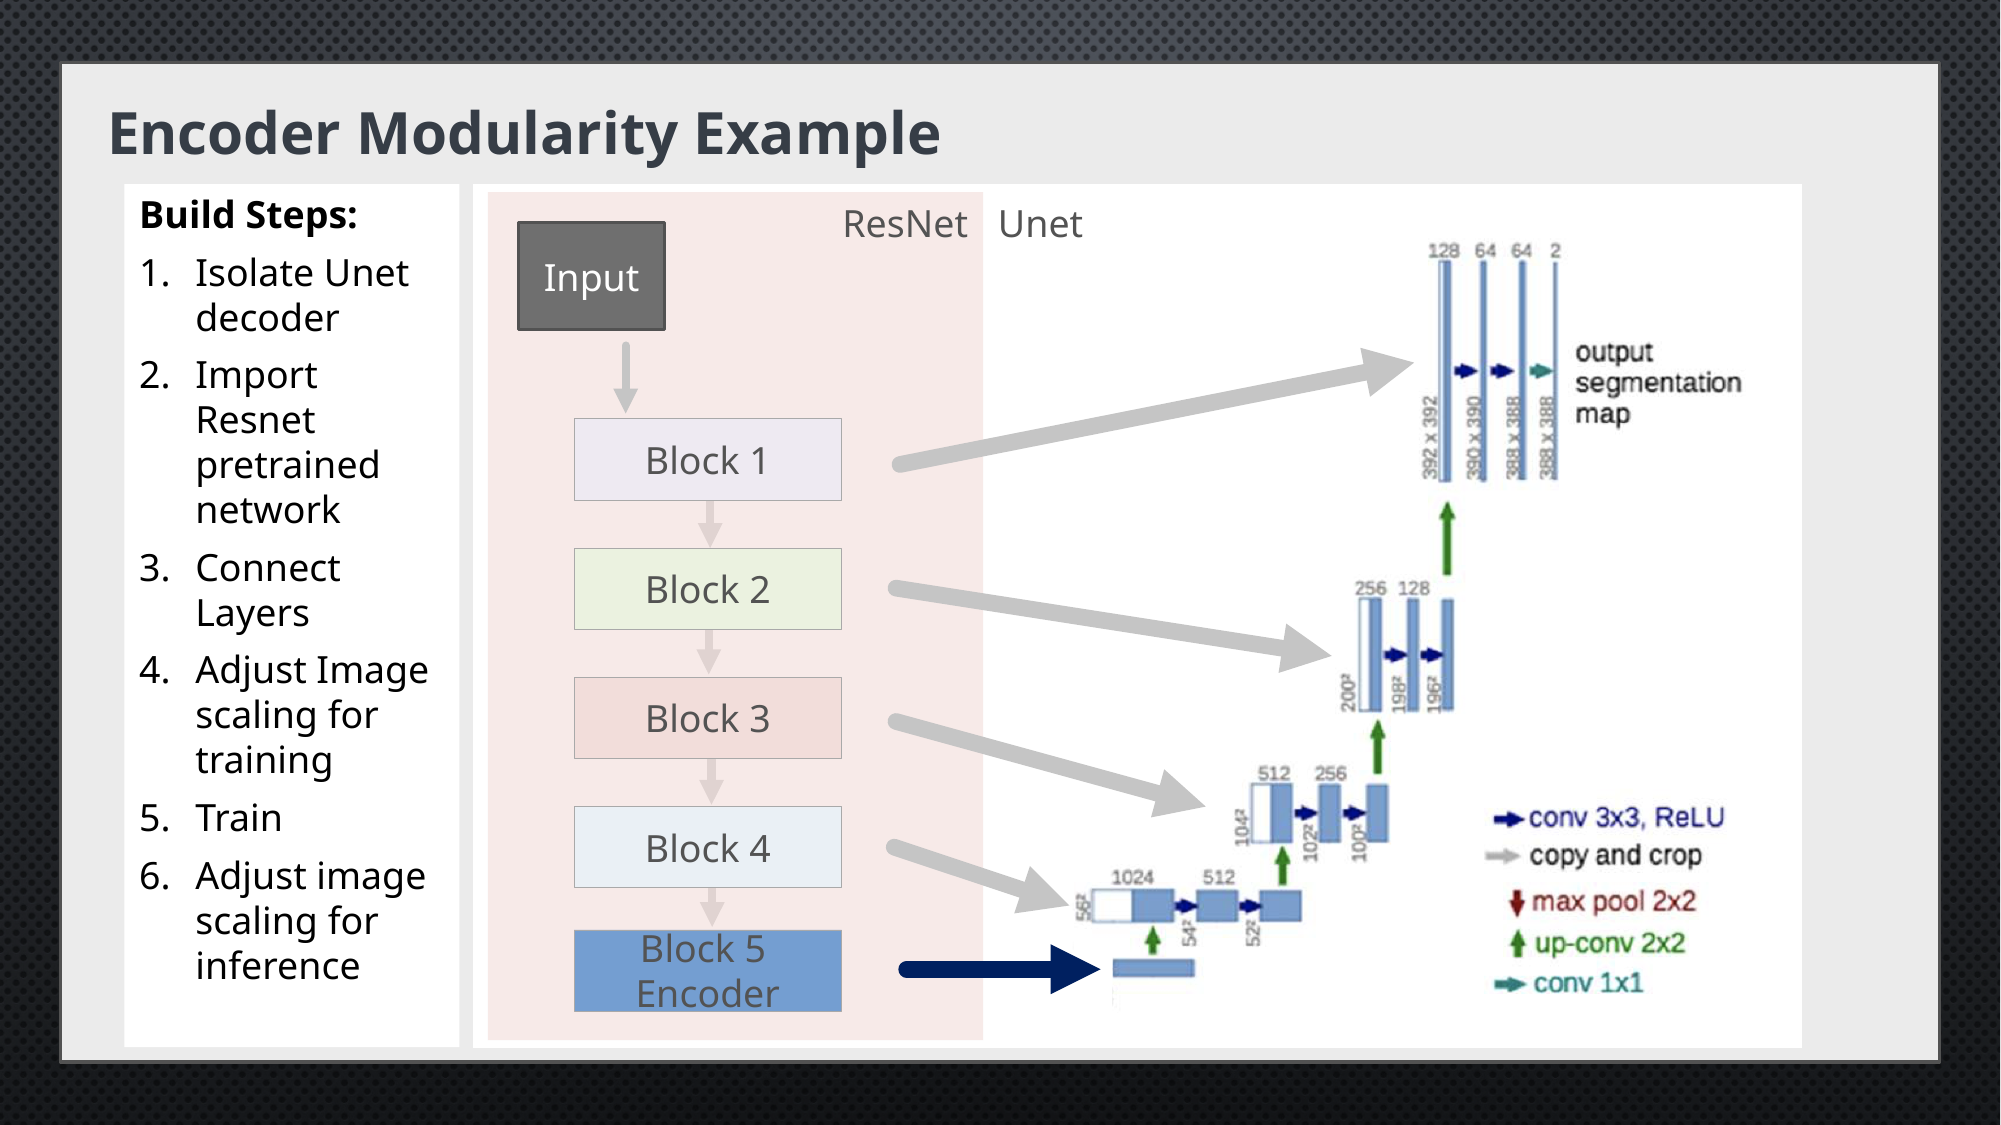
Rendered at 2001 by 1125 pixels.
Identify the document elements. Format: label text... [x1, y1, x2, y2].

text_box Encoder Modularity Example [92, 88, 957, 174]
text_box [899, 362, 1415, 465]
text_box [895, 721, 1207, 807]
picture [473, 183, 1802, 1048]
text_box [893, 846, 1070, 906]
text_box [473, 183, 1415, 1026]
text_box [895, 587, 1332, 657]
text_box Build Steps: Isolate Unet decoder Import Resnet pretrained network Connect Layers Adjust Image scaling for training Train Adjust image scaling for inference [124, 184, 460, 1048]
